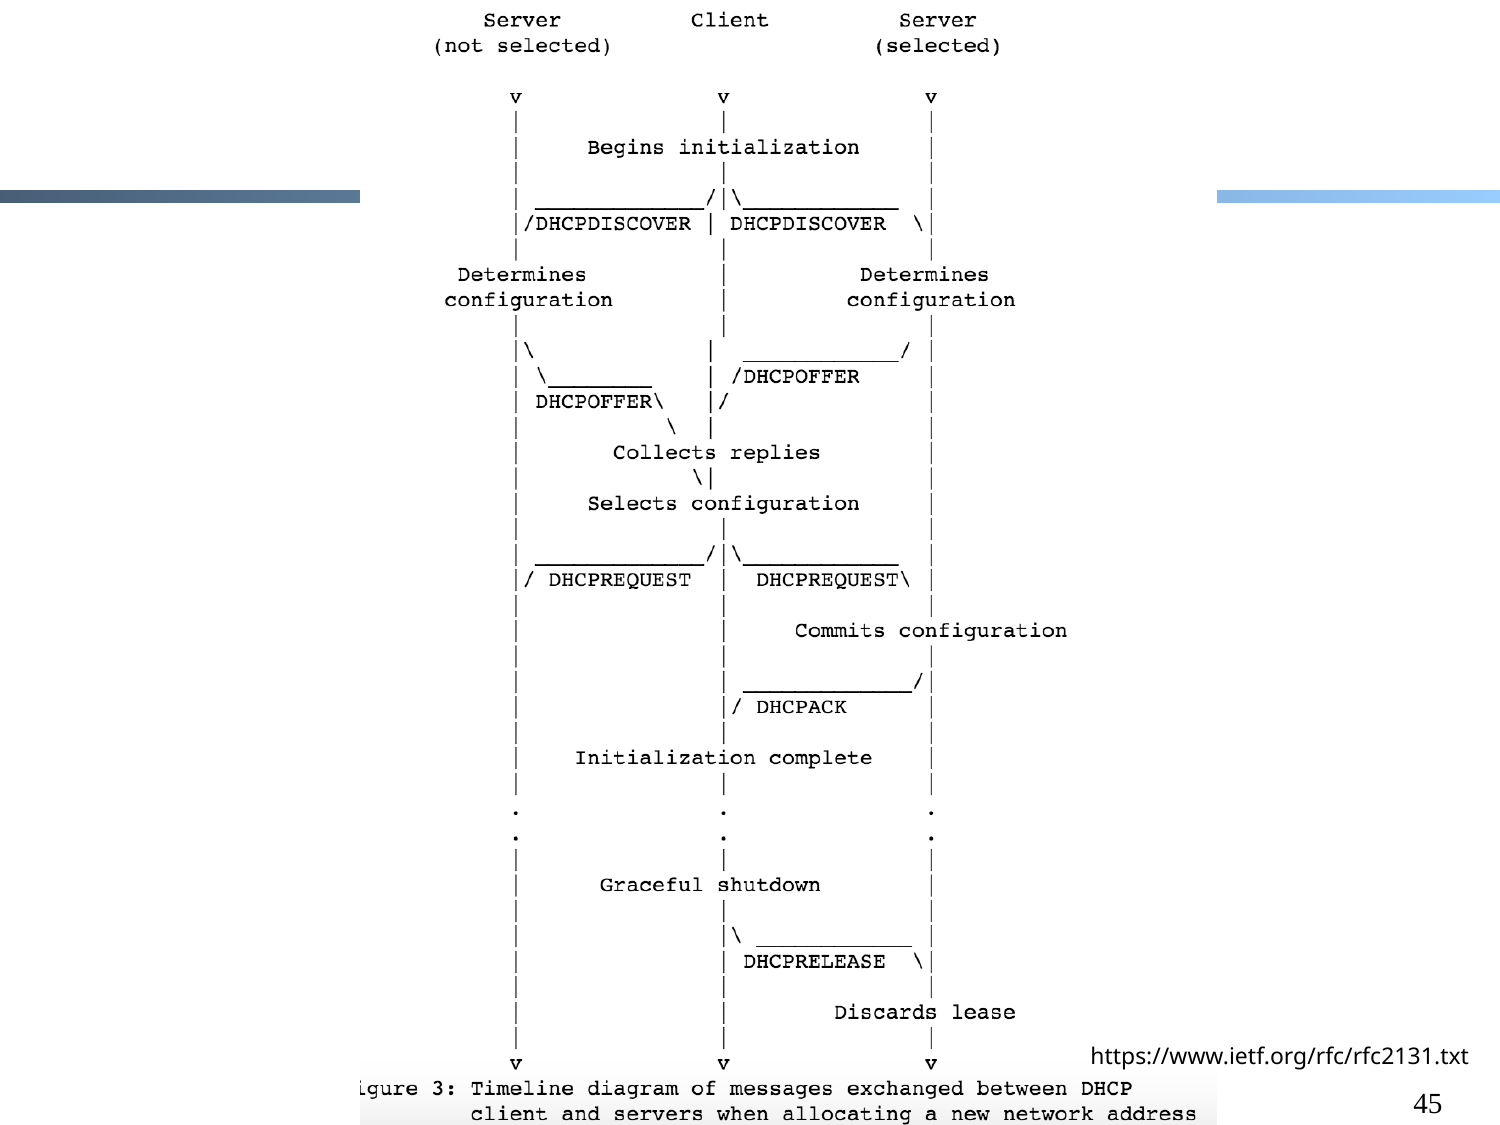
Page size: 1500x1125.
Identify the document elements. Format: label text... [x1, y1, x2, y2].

text_box a2 [1424, 190, 1428, 203]
text_box https://www.ietf.org/rfc/rfc2131.txt [1221, 1034, 1485, 1077]
slide_number 45 [1387, 1077, 1459, 1125]
picture [360, 0, 1217, 1125]
